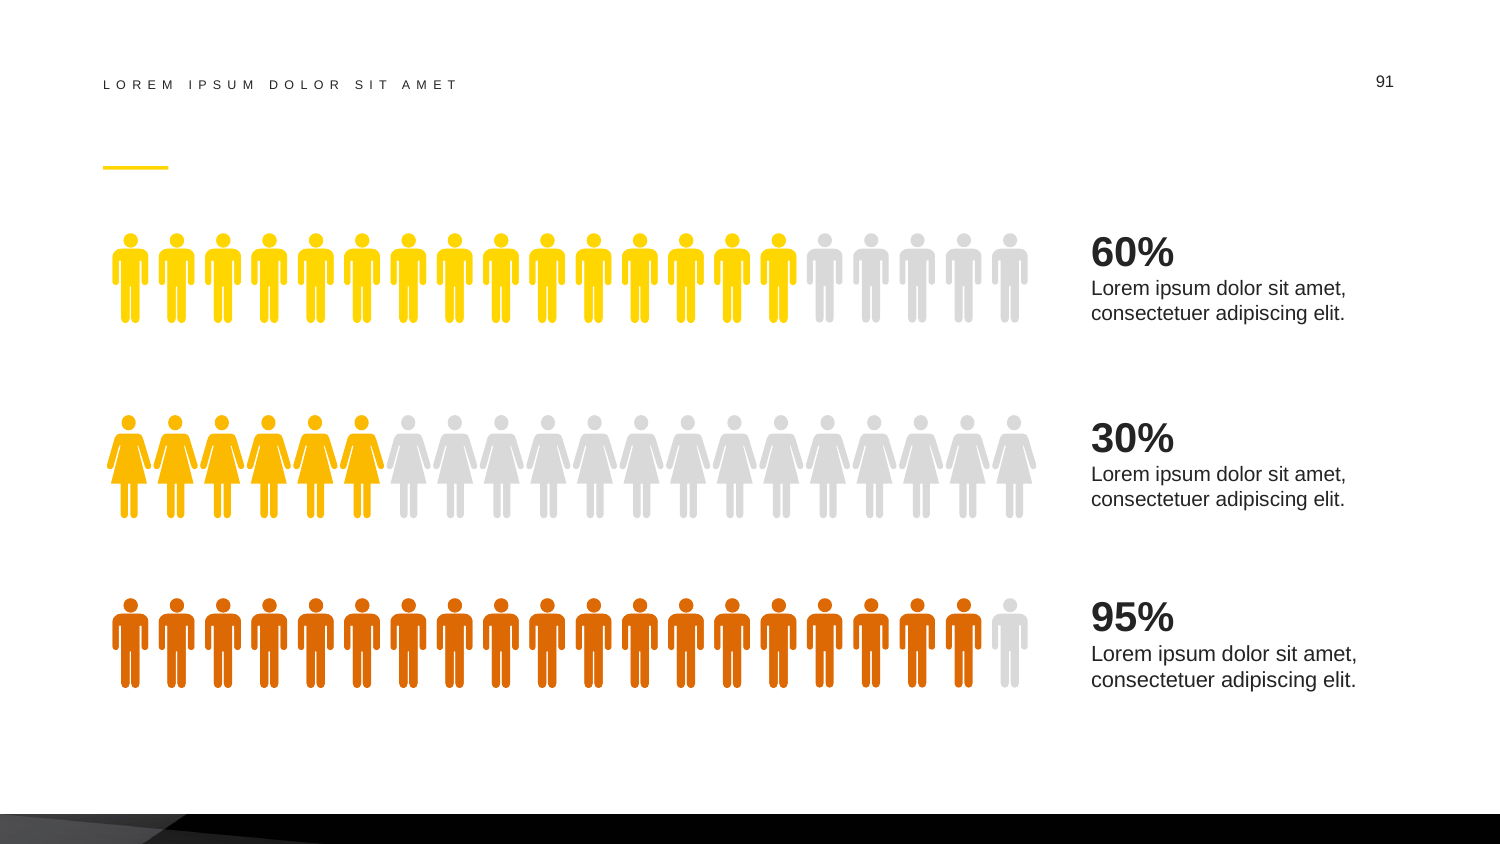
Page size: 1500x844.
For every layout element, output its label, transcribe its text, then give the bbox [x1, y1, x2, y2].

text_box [853, 598, 889, 688]
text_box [572, 415, 618, 519]
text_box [714, 233, 750, 324]
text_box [805, 415, 851, 519]
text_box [344, 598, 380, 689]
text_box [575, 598, 612, 689]
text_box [575, 233, 612, 324]
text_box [992, 415, 1037, 519]
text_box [251, 598, 287, 689]
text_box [112, 233, 149, 324]
text_box LOREM IPSUM DOLOR SIT AMET [103, 77, 1179, 93]
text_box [205, 598, 241, 689]
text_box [853, 233, 889, 323]
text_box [899, 233, 935, 323]
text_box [106, 415, 152, 519]
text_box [668, 233, 704, 324]
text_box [436, 598, 473, 689]
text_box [298, 598, 334, 689]
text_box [668, 598, 704, 689]
text_box 95% Lorem ipsum dolor sit amet, consectetuer adipiscing elit. [1079, 583, 1415, 698]
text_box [622, 233, 658, 324]
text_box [806, 598, 843, 688]
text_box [945, 598, 982, 688]
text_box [251, 233, 287, 324]
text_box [339, 415, 385, 519]
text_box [619, 415, 664, 519]
text_box 60% Lorem ipsum dolor sit amet, consectetuer adipiscing elit. [1079, 218, 1404, 331]
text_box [712, 415, 757, 519]
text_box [992, 598, 1028, 688]
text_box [526, 415, 571, 519]
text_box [945, 233, 982, 323]
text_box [759, 415, 804, 519]
text_box 30% Lorem ipsum dolor sit amet, consectetuer adipiscing elit. [1079, 405, 1415, 517]
picture [0, 814, 1500, 844]
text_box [806, 233, 843, 323]
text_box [945, 415, 990, 519]
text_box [390, 598, 427, 689]
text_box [200, 415, 245, 519]
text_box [390, 233, 427, 324]
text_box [386, 415, 431, 519]
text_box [153, 415, 198, 519]
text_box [293, 415, 338, 519]
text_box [158, 233, 195, 324]
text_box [529, 598, 565, 689]
slide_number 91 [1375, 70, 1440, 96]
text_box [479, 415, 524, 519]
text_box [760, 598, 797, 689]
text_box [622, 598, 658, 689]
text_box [433, 415, 478, 519]
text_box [205, 233, 241, 324]
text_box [665, 415, 711, 519]
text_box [992, 233, 1028, 323]
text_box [529, 233, 565, 324]
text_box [899, 598, 935, 688]
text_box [436, 233, 473, 324]
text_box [852, 415, 897, 519]
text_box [344, 233, 380, 324]
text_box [298, 233, 334, 324]
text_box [112, 598, 149, 689]
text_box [483, 598, 519, 689]
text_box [483, 233, 519, 324]
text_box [158, 598, 195, 689]
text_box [714, 598, 750, 689]
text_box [898, 415, 944, 519]
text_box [246, 415, 291, 519]
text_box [760, 233, 797, 324]
